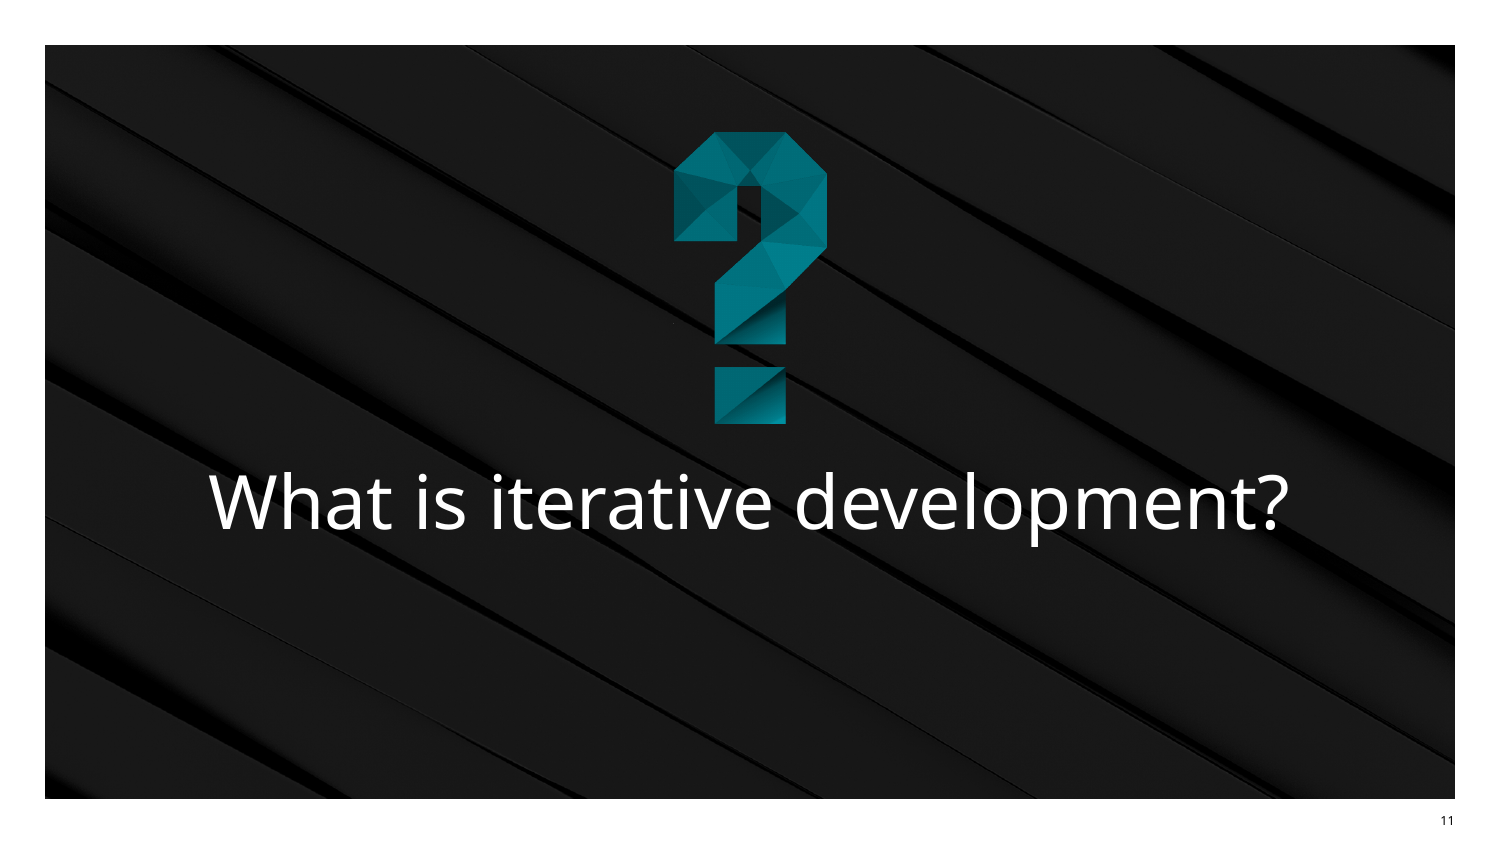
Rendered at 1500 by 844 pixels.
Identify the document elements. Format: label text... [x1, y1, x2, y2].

picture [45, 45, 1455, 379]
title What is iterative development? [0, 379, 1500, 799]
